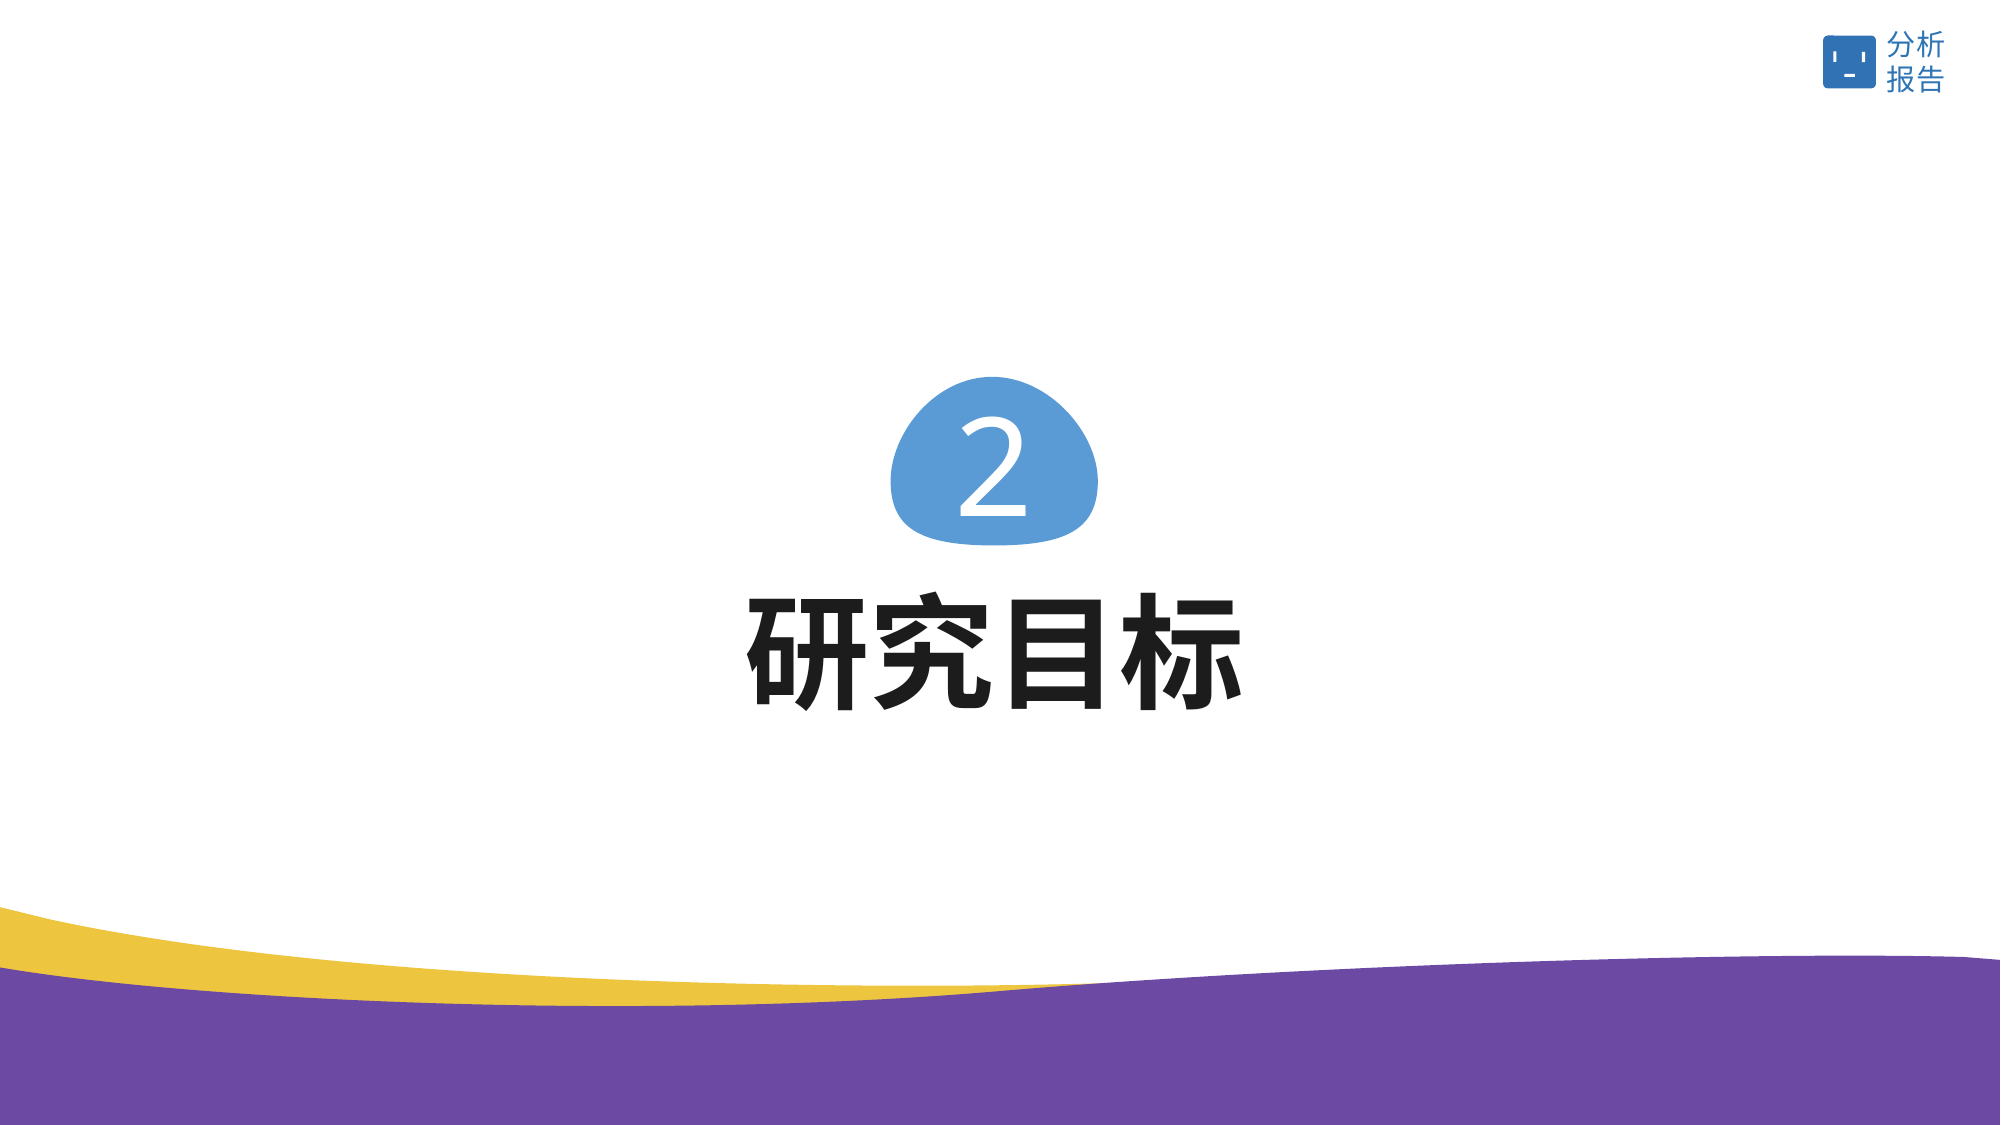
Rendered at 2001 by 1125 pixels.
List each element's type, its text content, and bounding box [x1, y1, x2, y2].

text_box 2 [890, 376, 1098, 546]
text_box 研究目标 [407, 566, 1582, 732]
